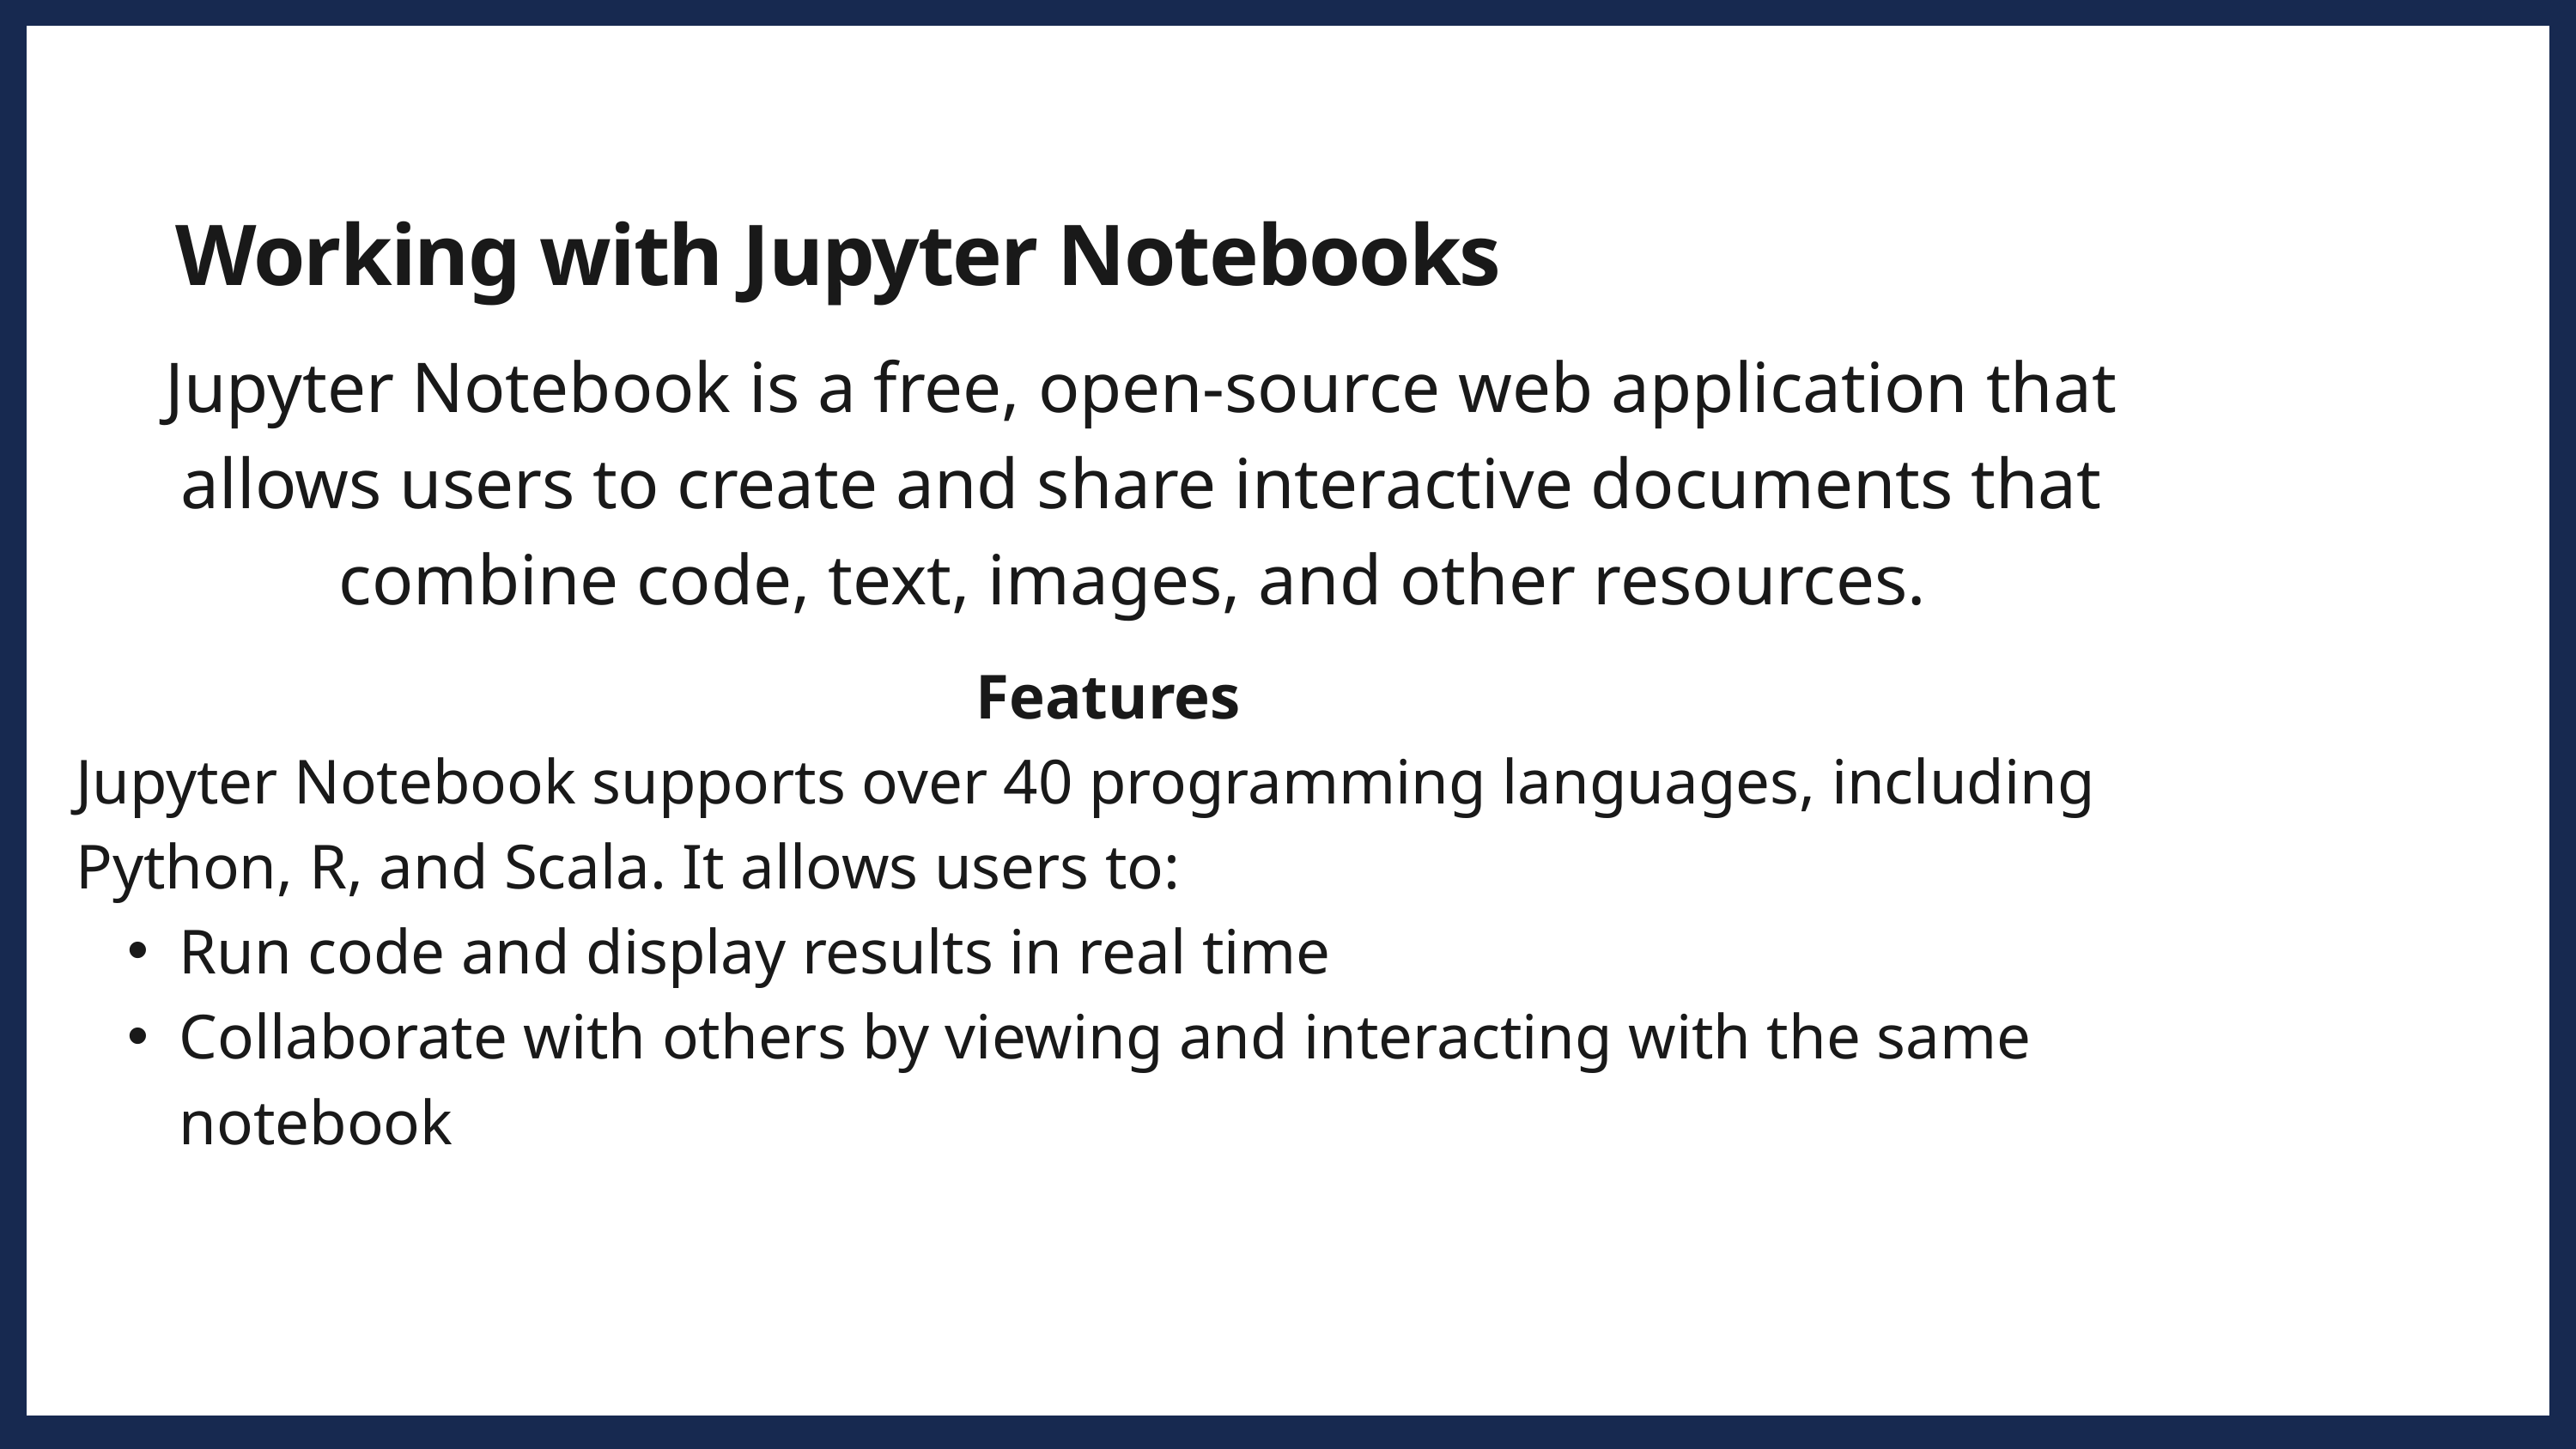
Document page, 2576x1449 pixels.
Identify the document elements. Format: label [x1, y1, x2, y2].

text_box [0, 0, 2576, 1443]
